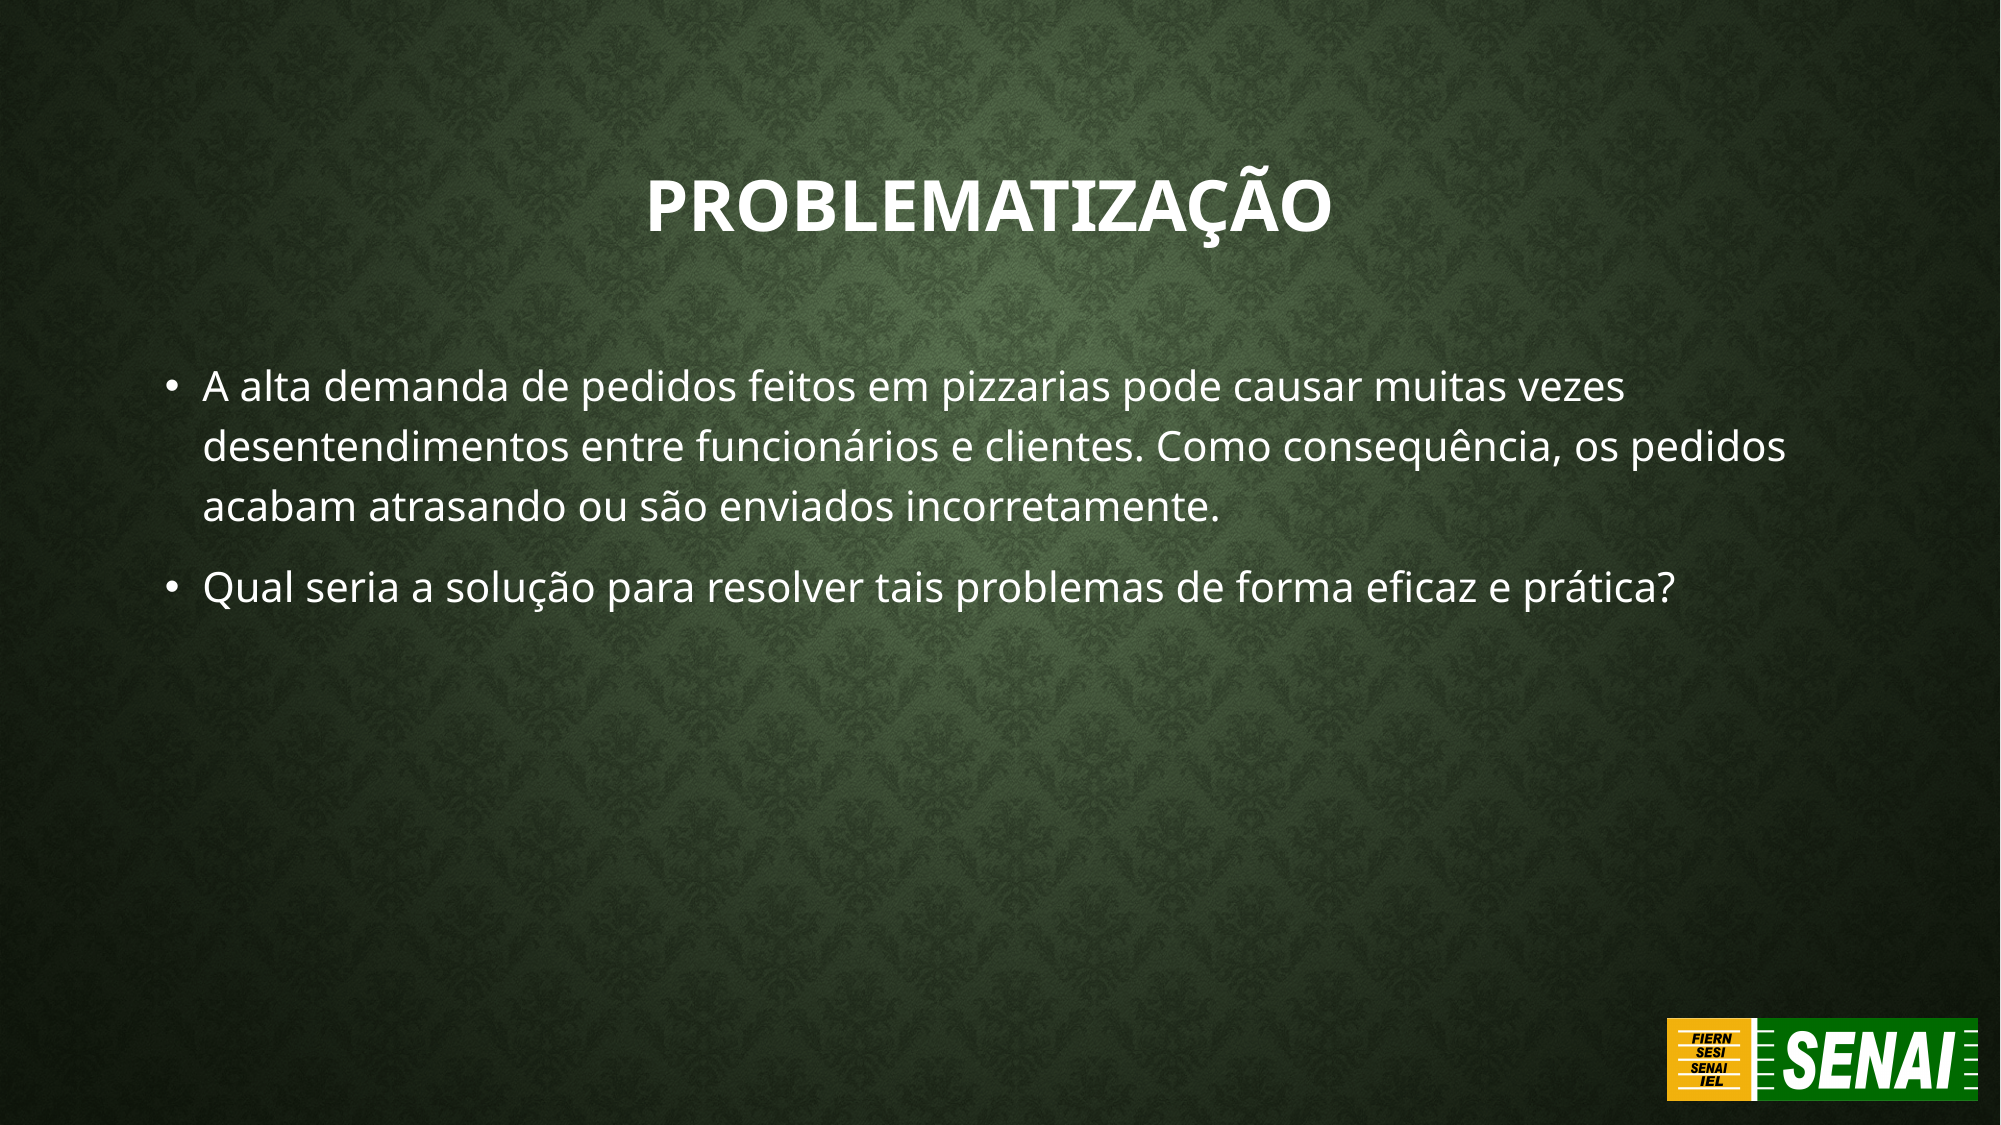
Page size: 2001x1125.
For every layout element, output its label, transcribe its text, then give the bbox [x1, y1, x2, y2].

picture [1666, 1018, 1978, 1102]
list A alta demanda de pedidos feitos em pizzarias pode causar muitas vezes desentendimentos entre funcionários e clientes. Como consequência, os pedidos acabam atrasando ou são enviados incorretamente. Qual seria a solução para resolver tais problemas de forma eficaz e prática? [149, 342, 1810, 950]
title Problematização [149, 99, 1849, 318]
